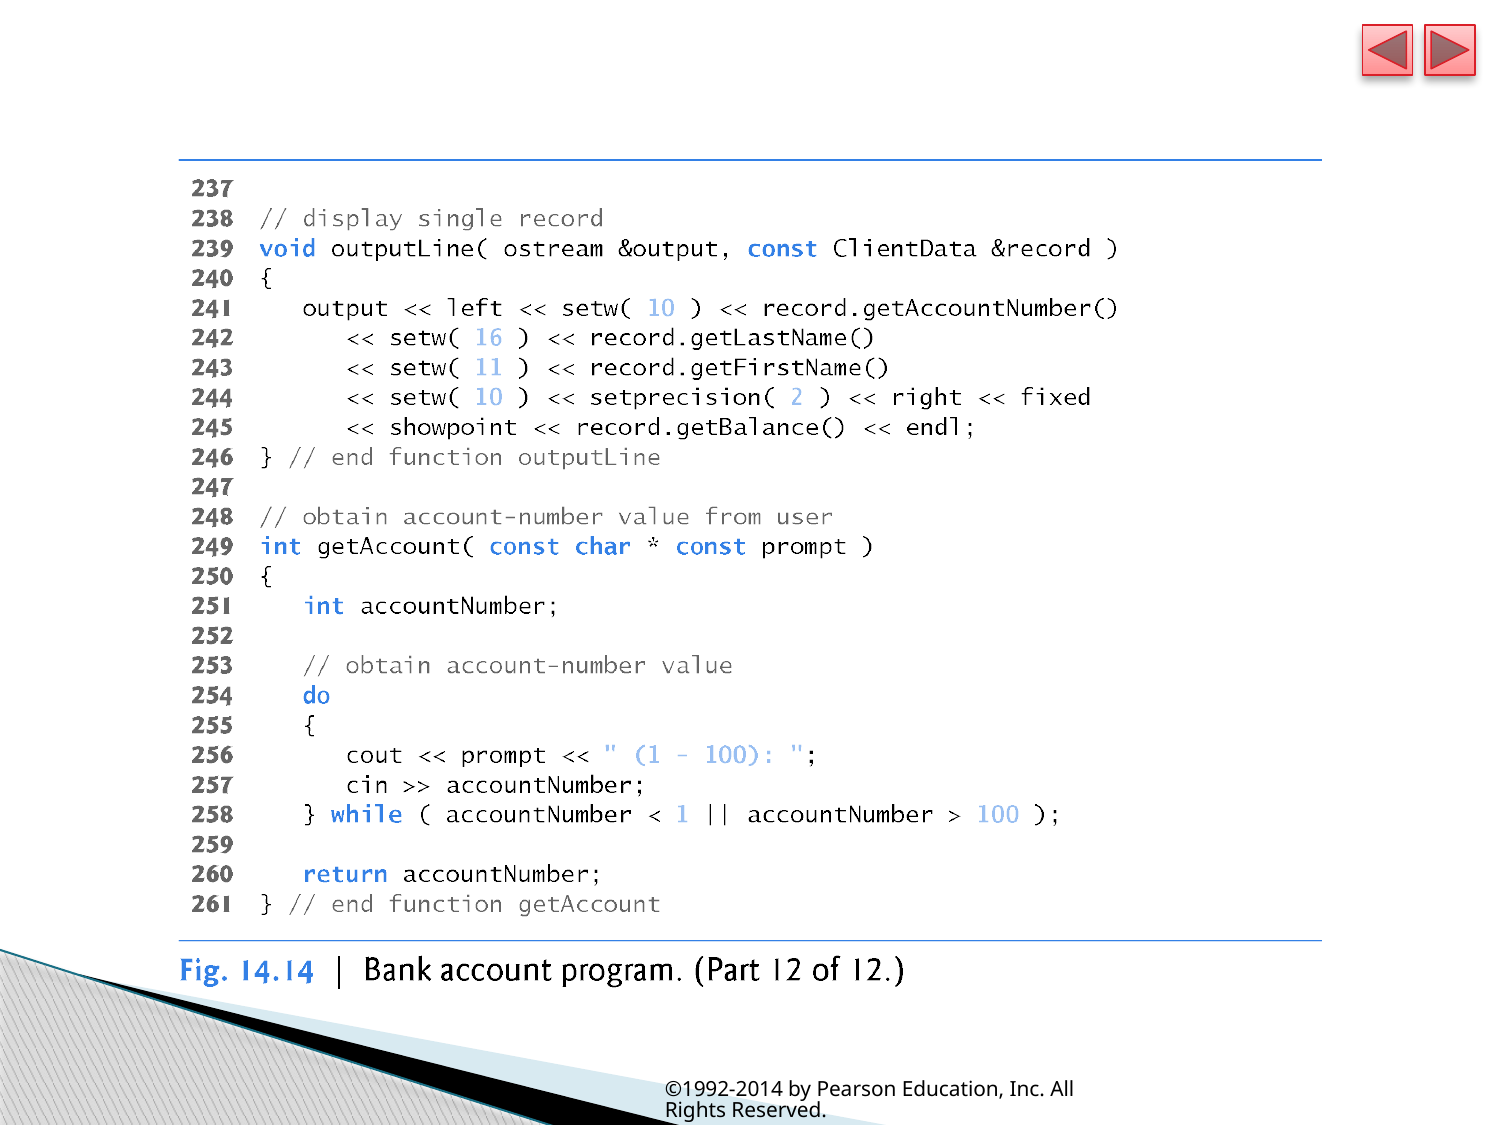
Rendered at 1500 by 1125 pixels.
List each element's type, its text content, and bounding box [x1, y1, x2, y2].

picture [0, 106, 1500, 1018]
footer ©1992-2014 by Pearson Education, Inc. All Rights Reserved. [650, 1051, 1105, 1112]
